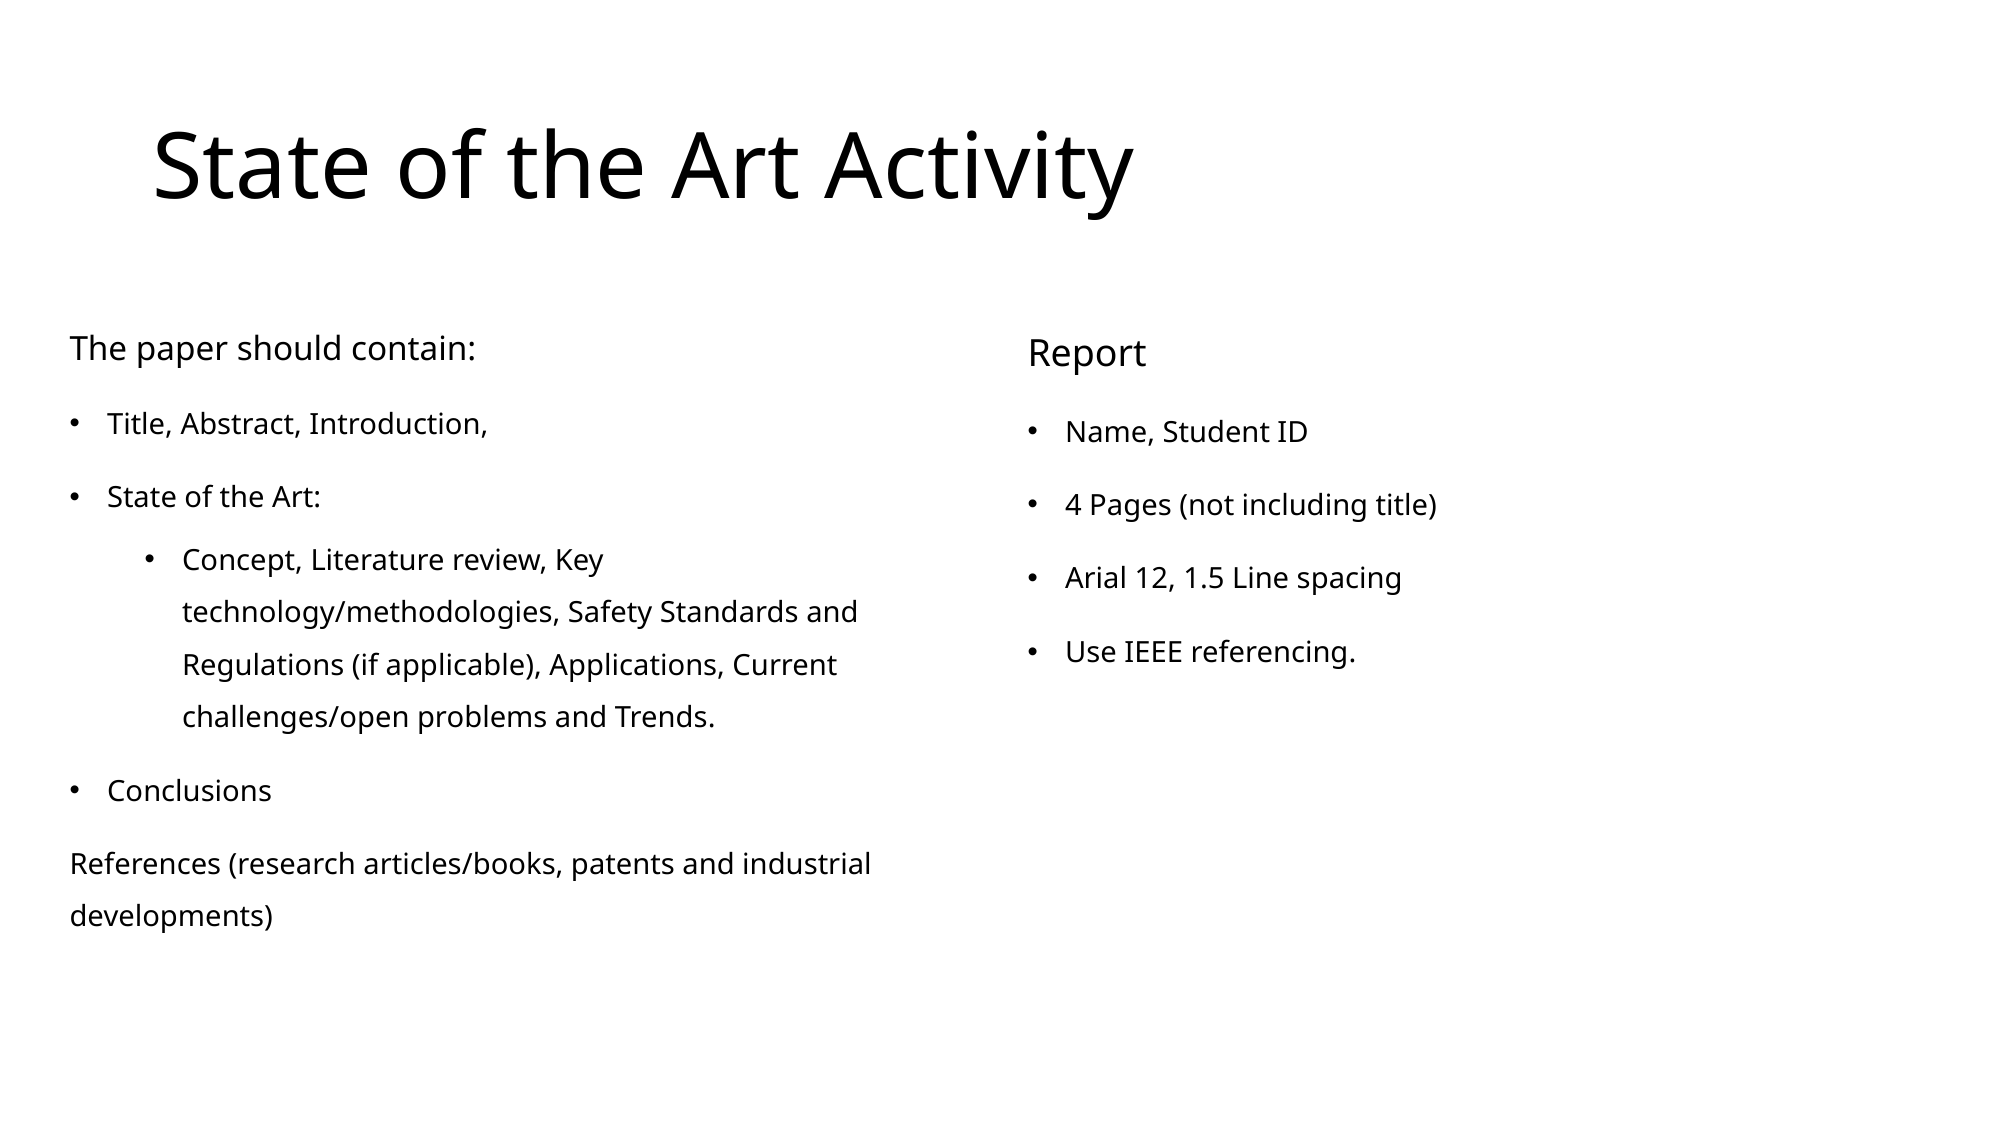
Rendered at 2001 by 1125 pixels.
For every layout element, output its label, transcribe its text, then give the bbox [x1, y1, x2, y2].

title State of the Art Activity [137, 59, 1863, 278]
list The paper should contain: Title, Abstract, Introduction, State of the Art: Concept, Literature review, Key technology/methodologies, Safety Standards and Regulations (if applicable), Applications, Current challenges/open problems and Trends. Conclusions References (research articles/books, patents and industrial developments) [54, 299, 988, 1097]
list Report Name, Student ID 4 Pages (not including title) Arial 12, 1.5 Line spacing Use IEEE referencing. [1012, 299, 1929, 1014]
